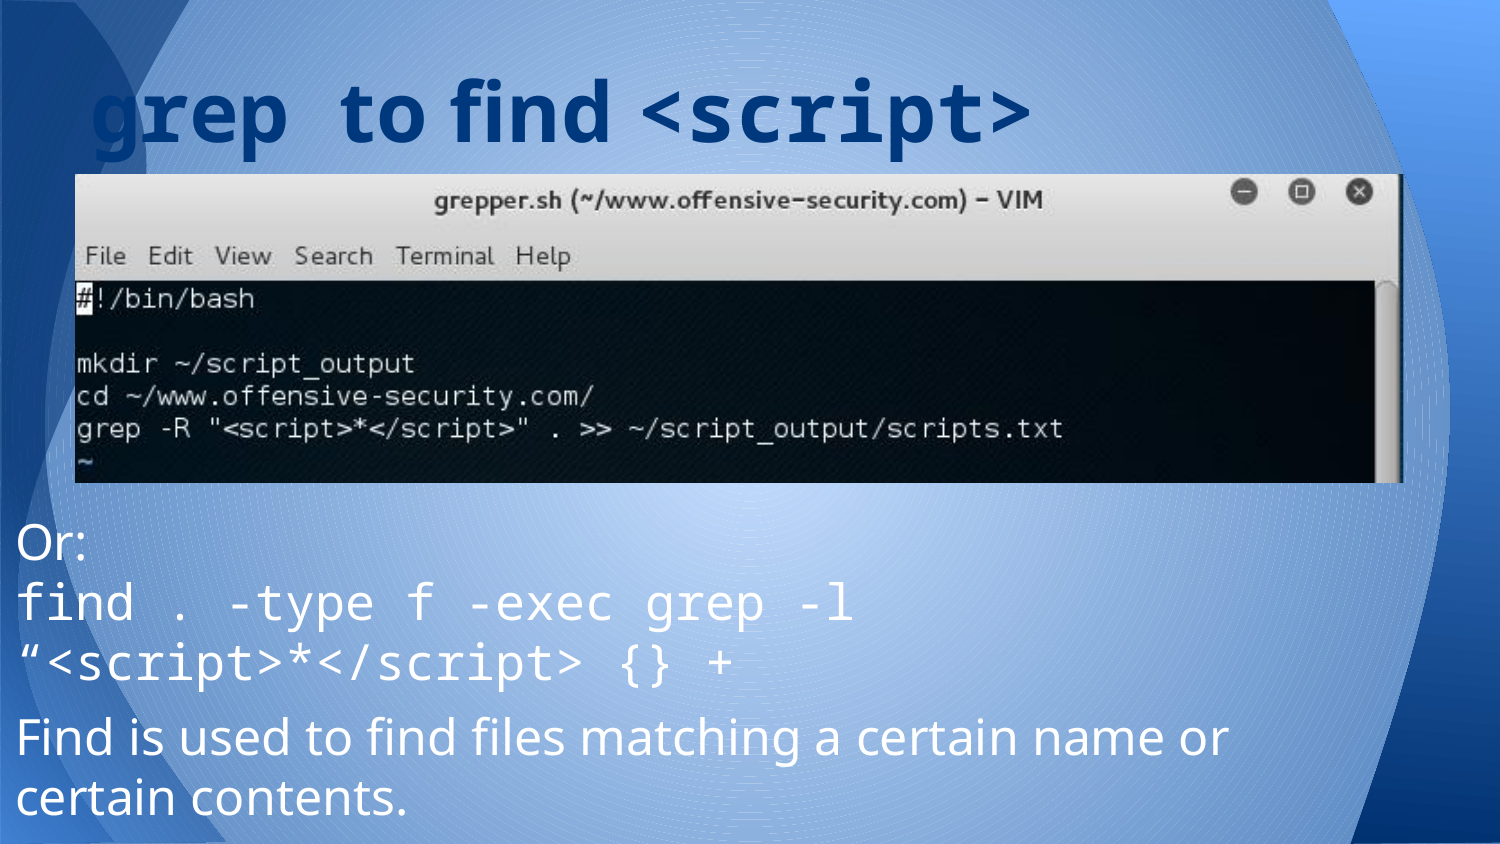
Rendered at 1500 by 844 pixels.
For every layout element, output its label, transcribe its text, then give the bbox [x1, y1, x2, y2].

list Find is used to find files matching a certain name or certain contents. [0, 690, 1404, 844]
title grep to find <script> [75, 10, 1425, 174]
list Or: find . -type f -exec grep -l “<script>*</script> {} + [0, 495, 1404, 690]
picture [74, 173, 1404, 484]
